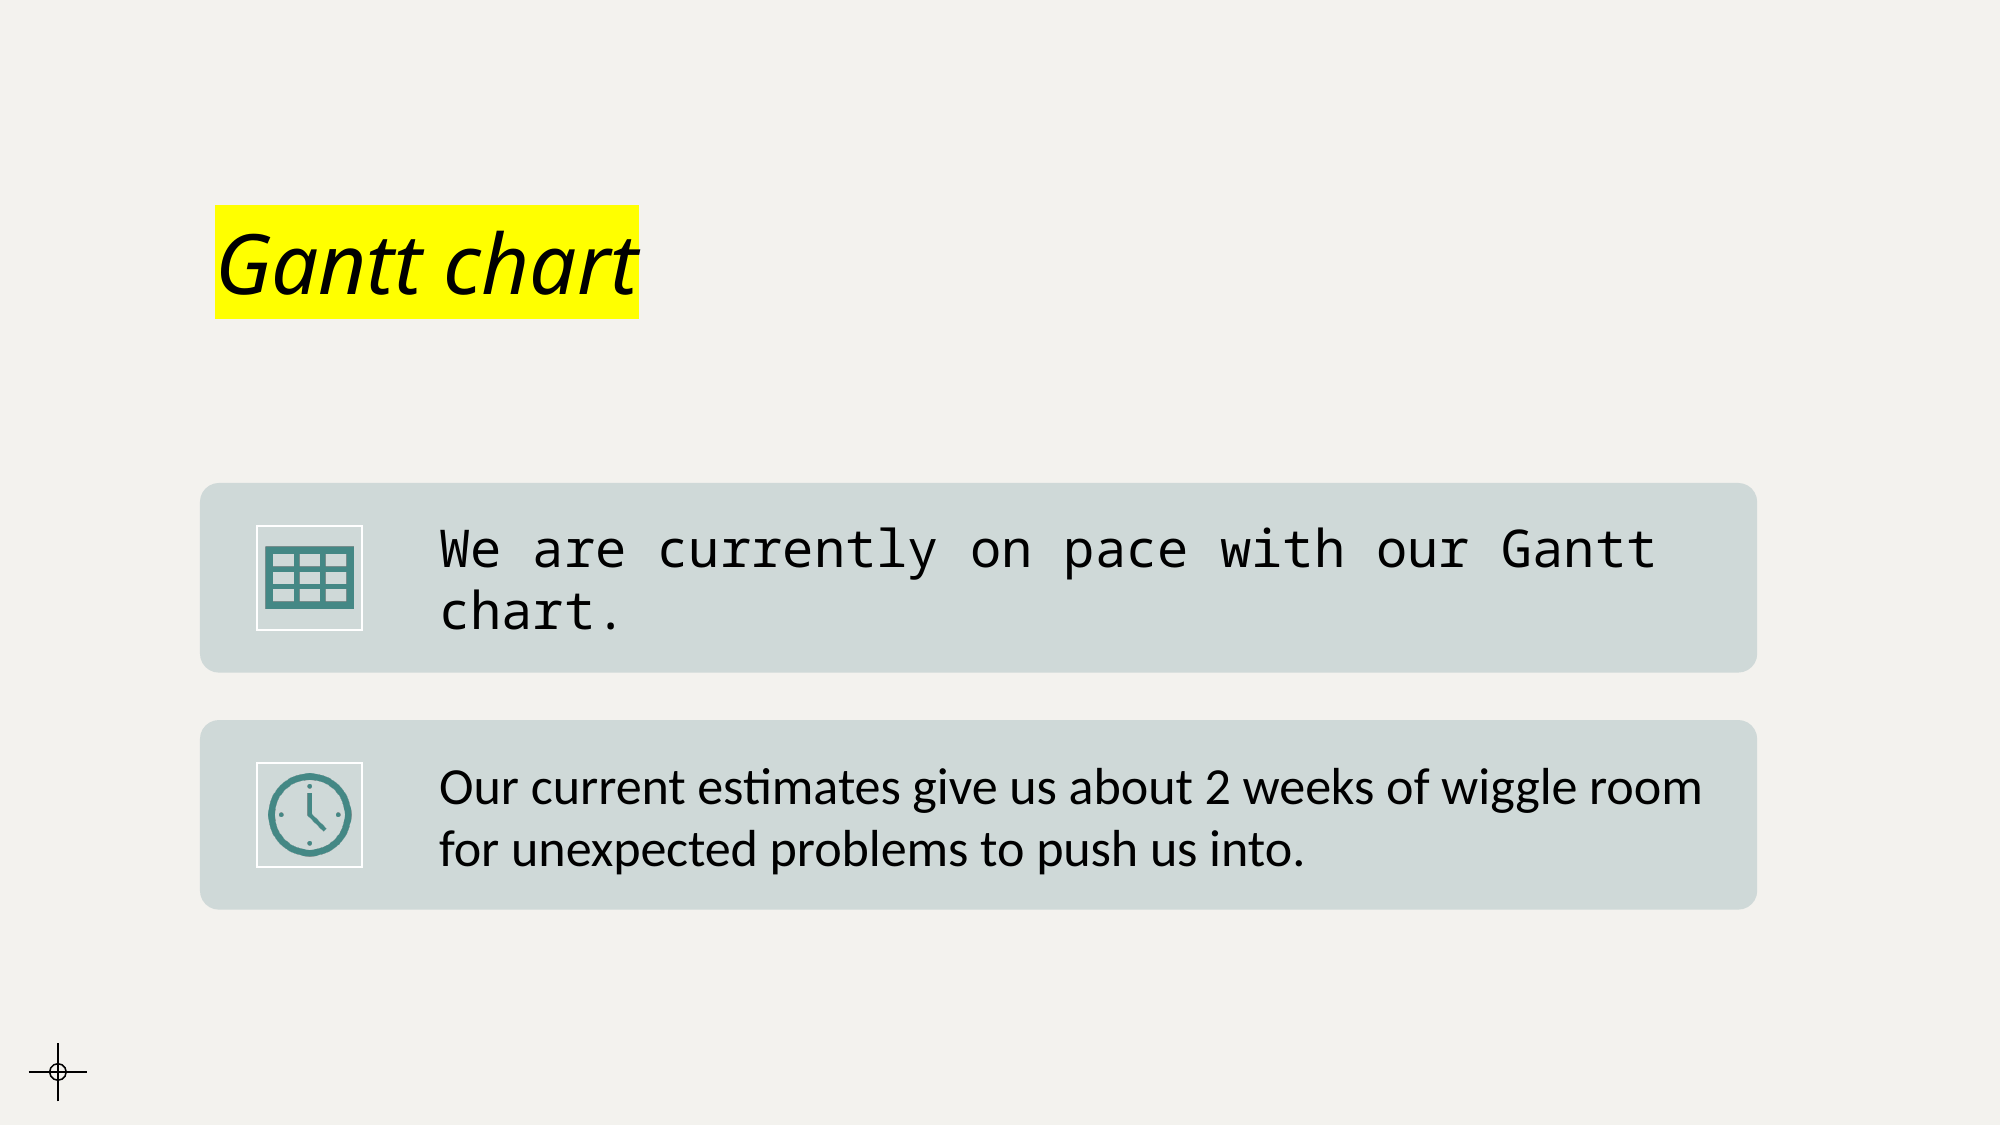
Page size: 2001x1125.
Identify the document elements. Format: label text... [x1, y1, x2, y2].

title Gantt chart [200, 59, 1758, 319]
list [199, 380, 1758, 1013]
